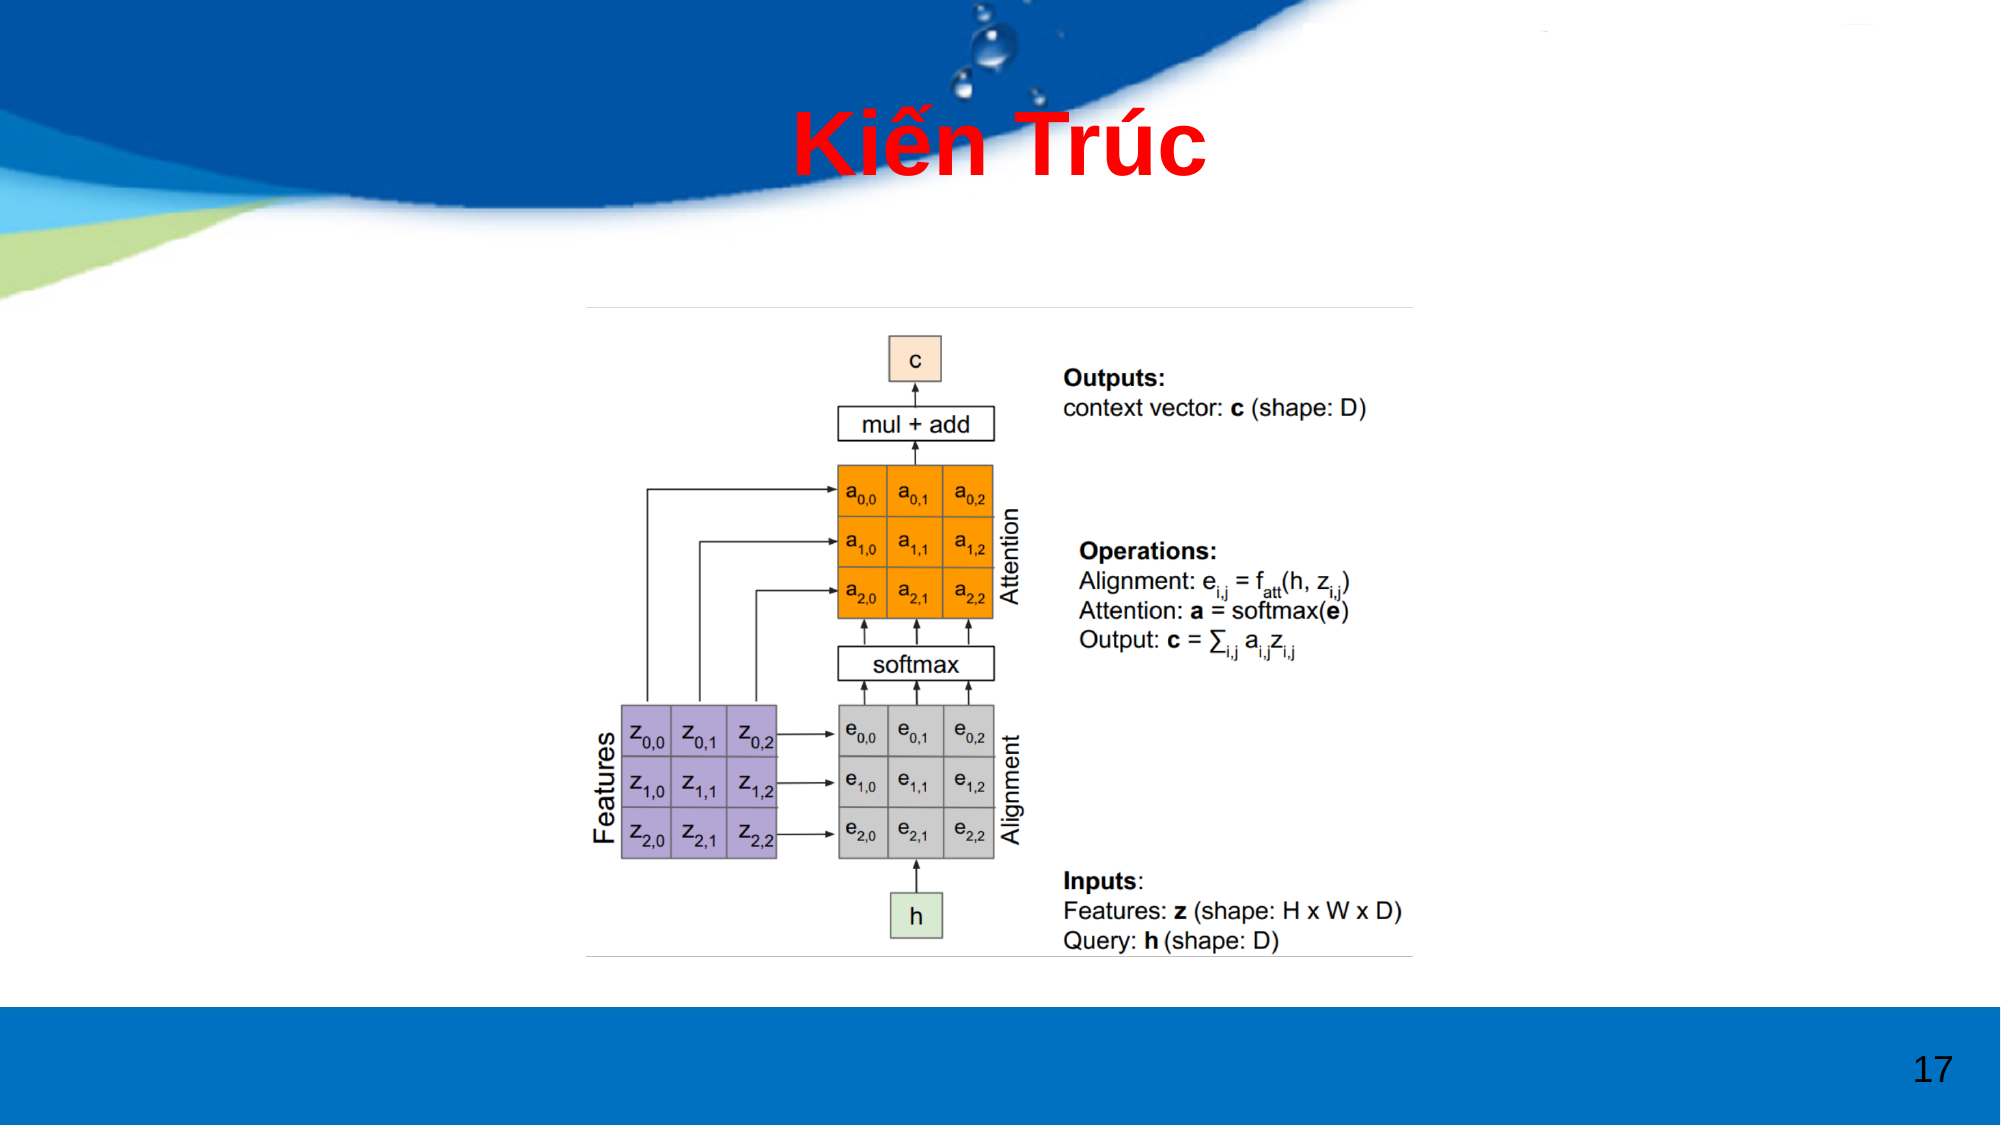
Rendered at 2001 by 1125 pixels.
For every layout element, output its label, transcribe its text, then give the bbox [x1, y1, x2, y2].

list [573, 295, 1427, 973]
picture [0, 0, 2001, 1125]
title Kiến Trúc [99, 45, 1900, 233]
